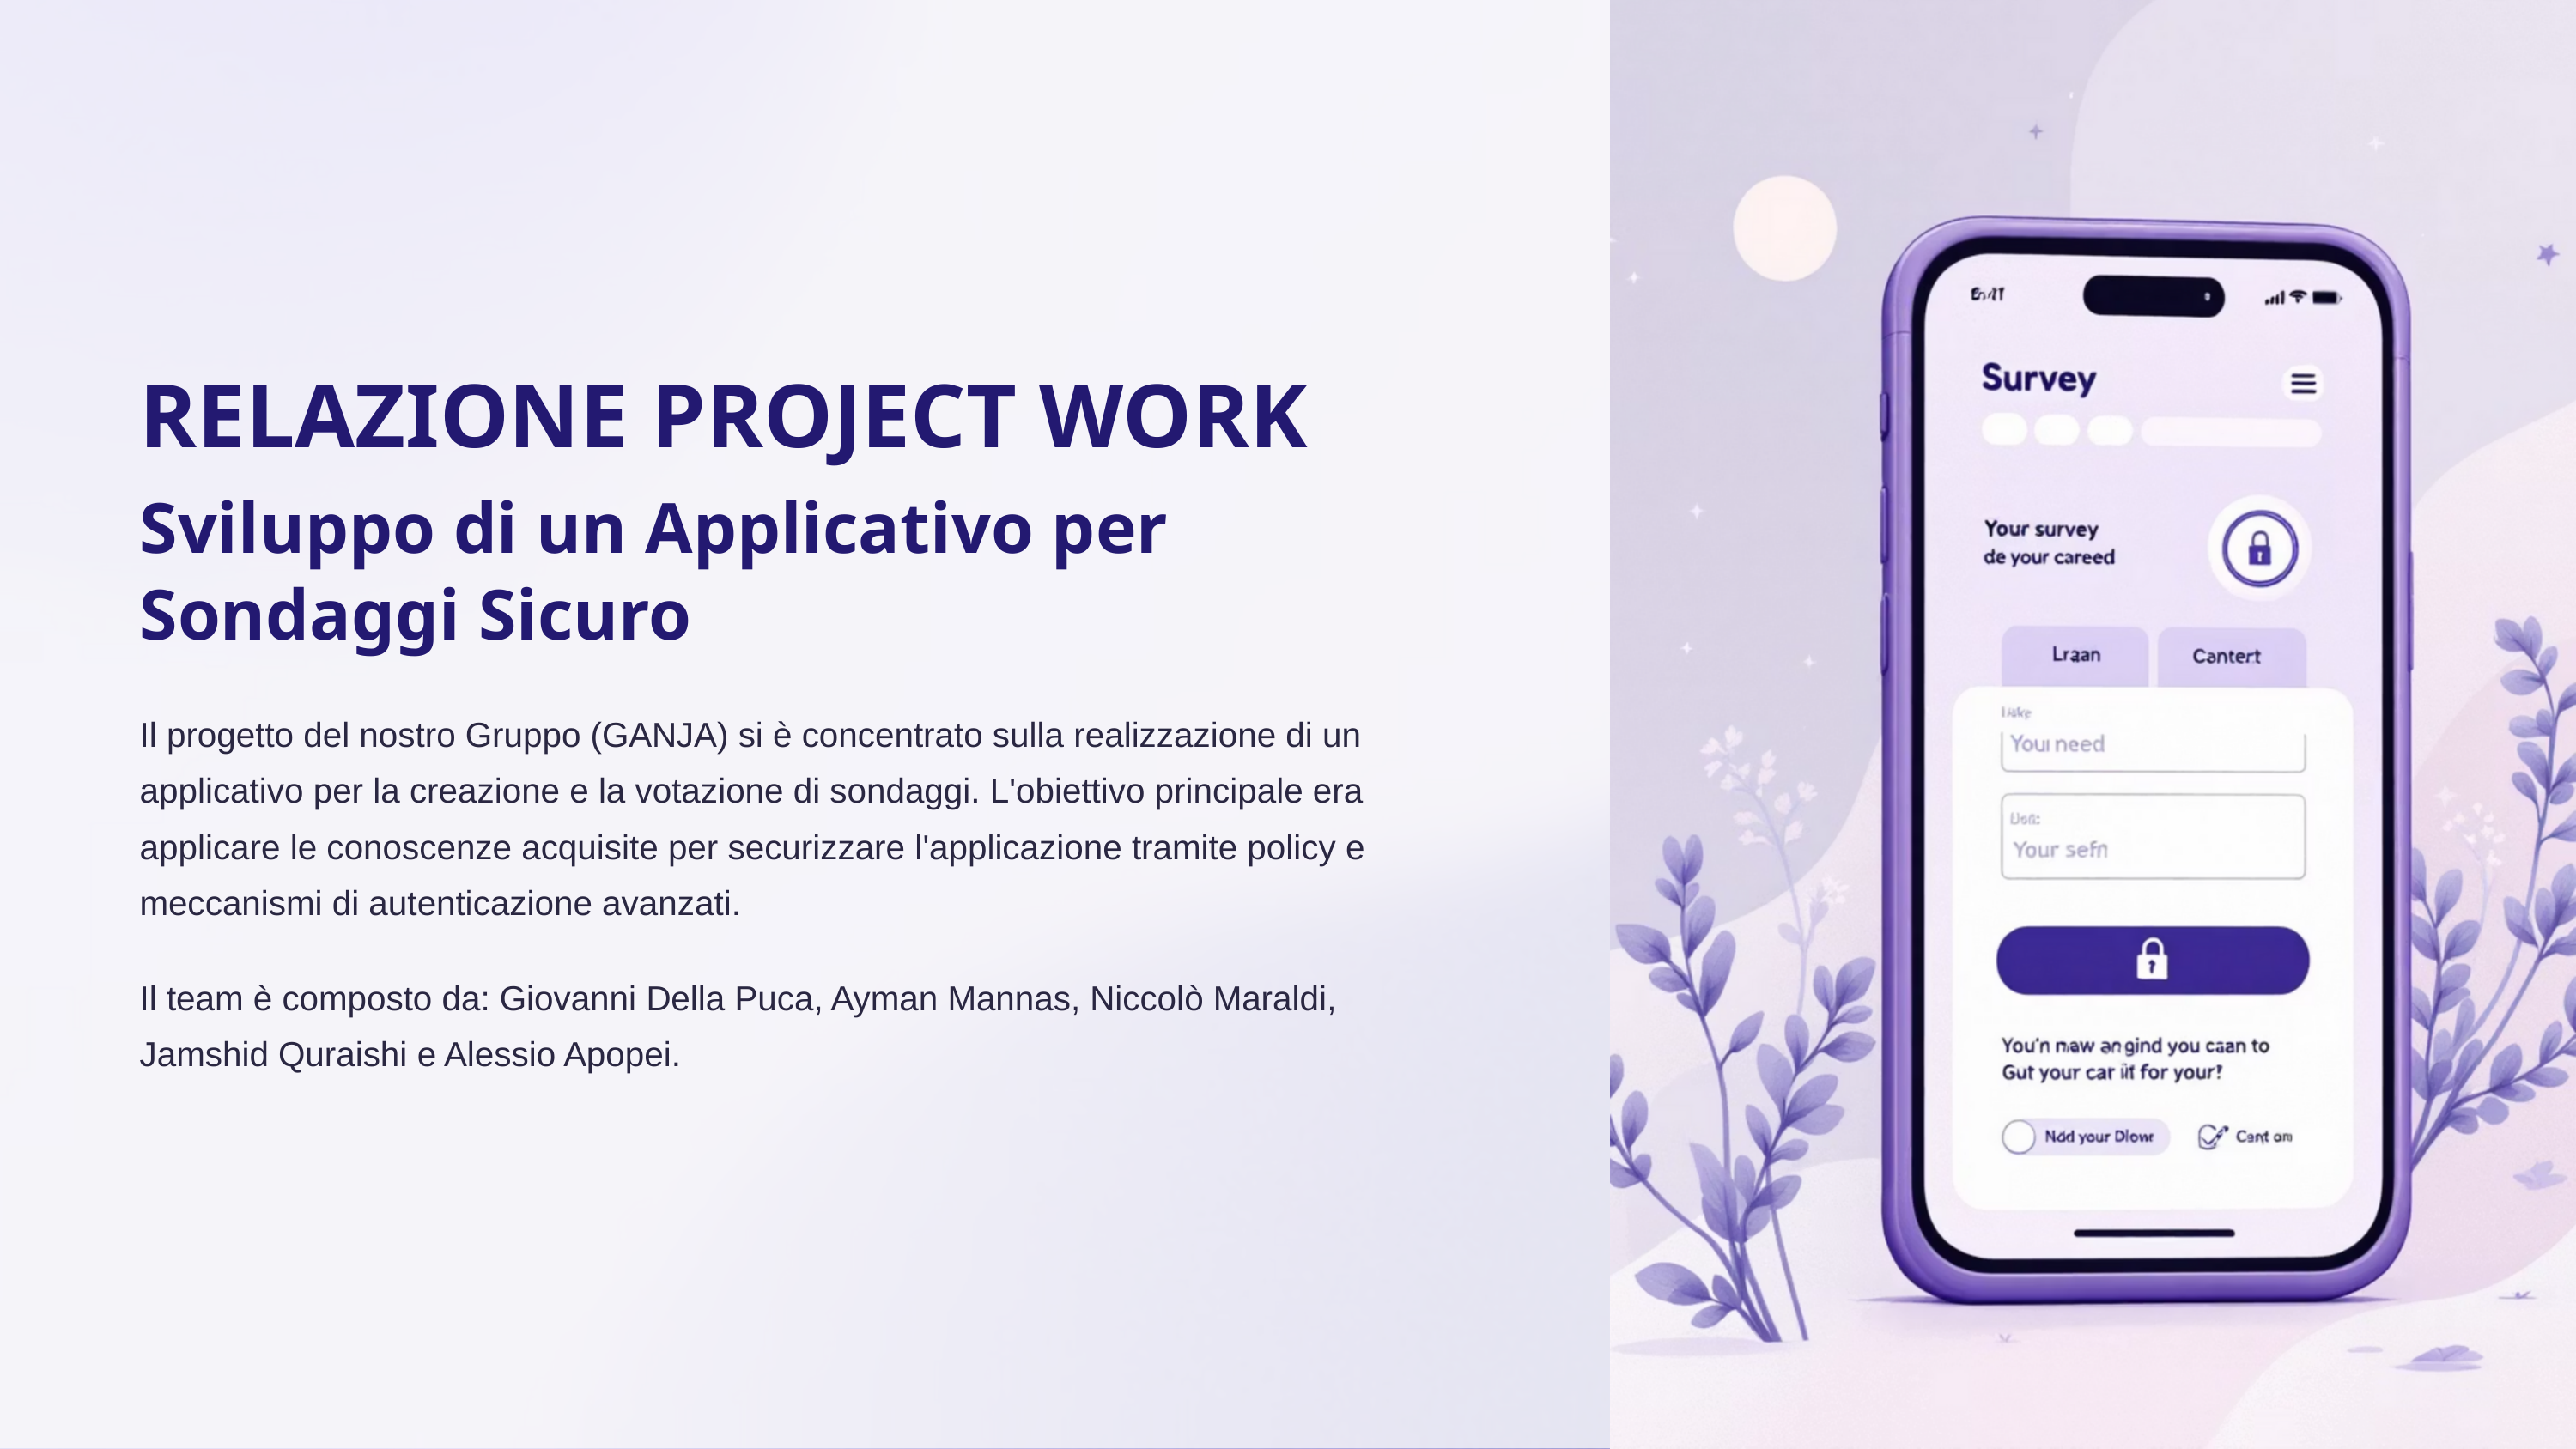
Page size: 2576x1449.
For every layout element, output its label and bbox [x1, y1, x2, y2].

text_box [0, 0, 1607, 1449]
text_box [1609, 0, 2576, 1449]
